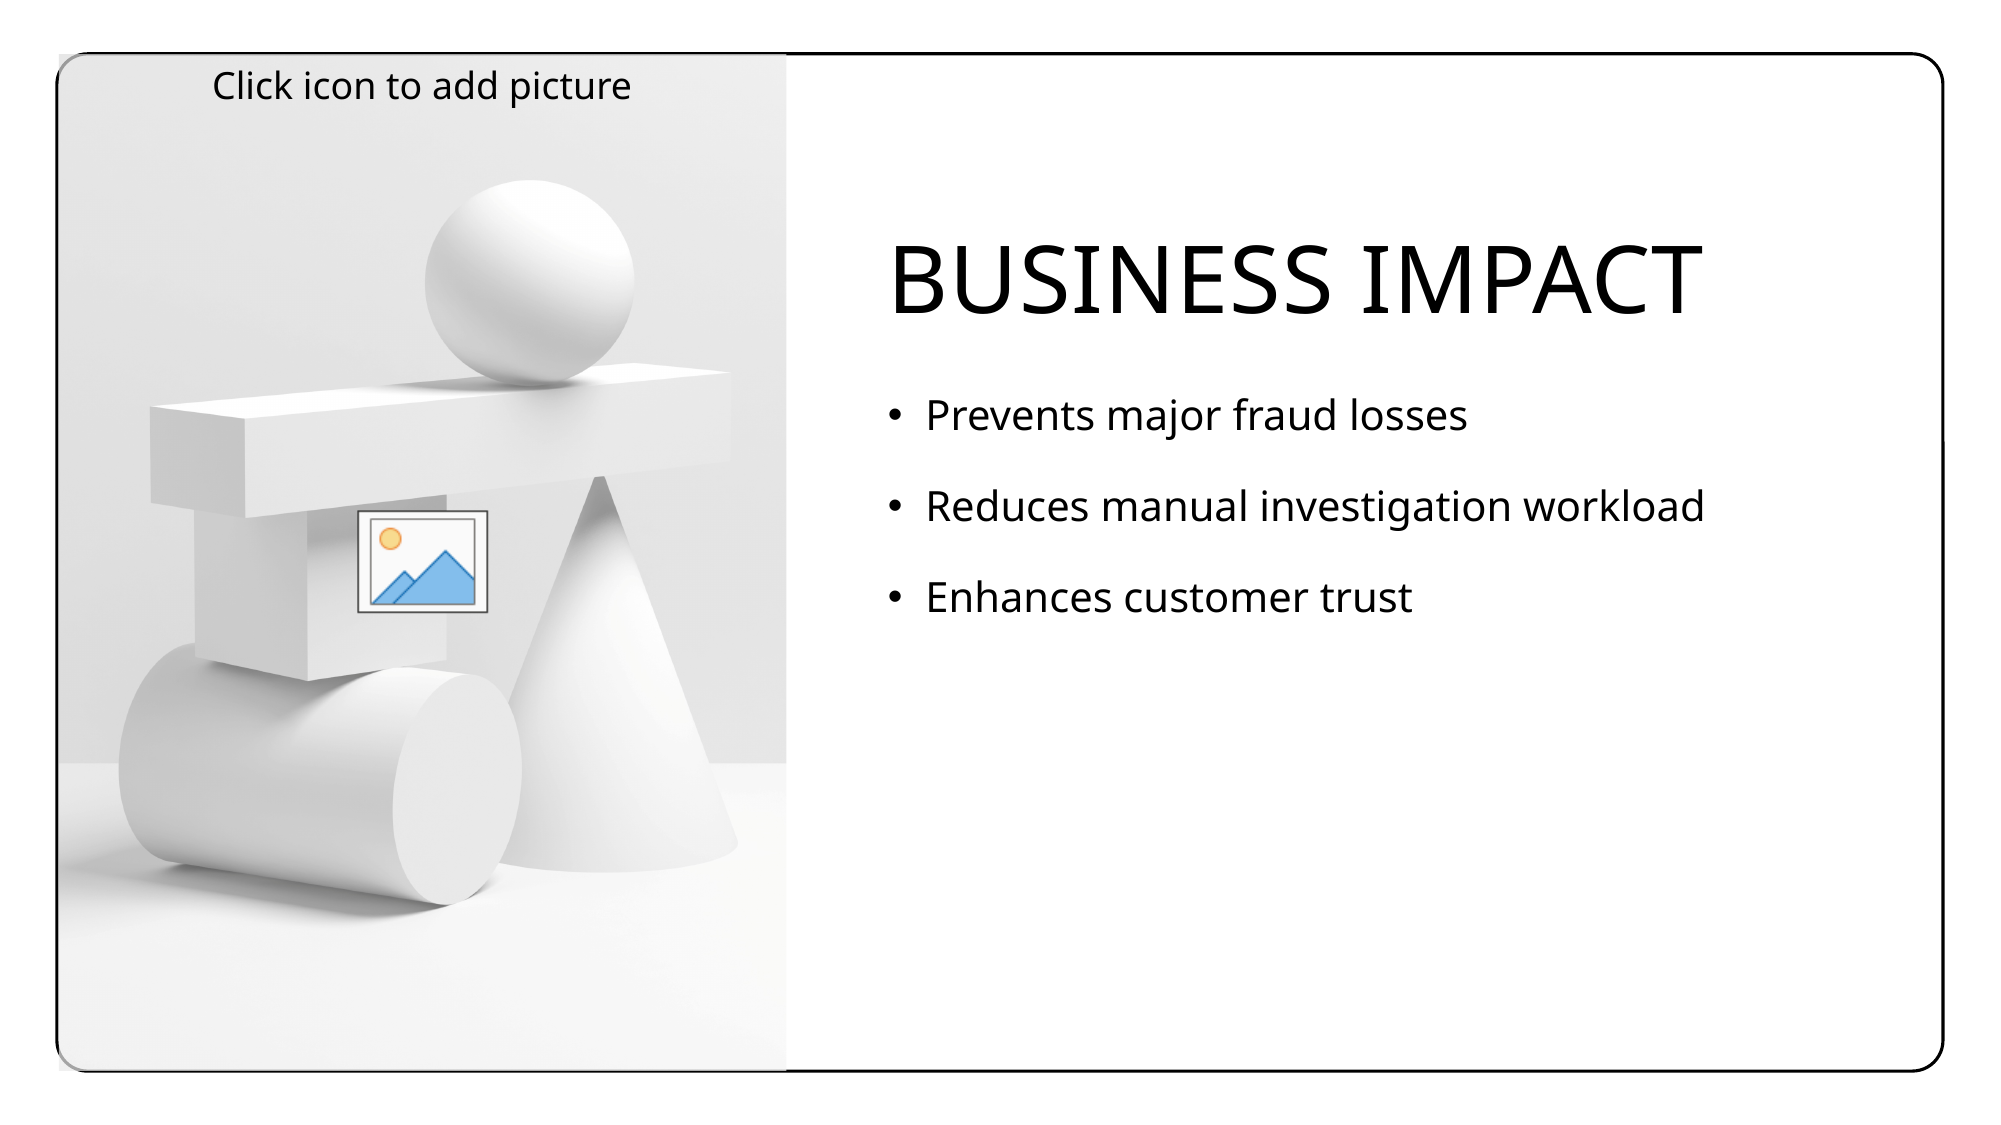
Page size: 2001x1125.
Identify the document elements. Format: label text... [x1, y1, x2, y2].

list Prevents major fraud losses Reduces manual investigation workload Enhances customer trust [873, 361, 1858, 980]
title Business impact [873, 152, 1862, 340]
picture [58, 54, 787, 1071]
